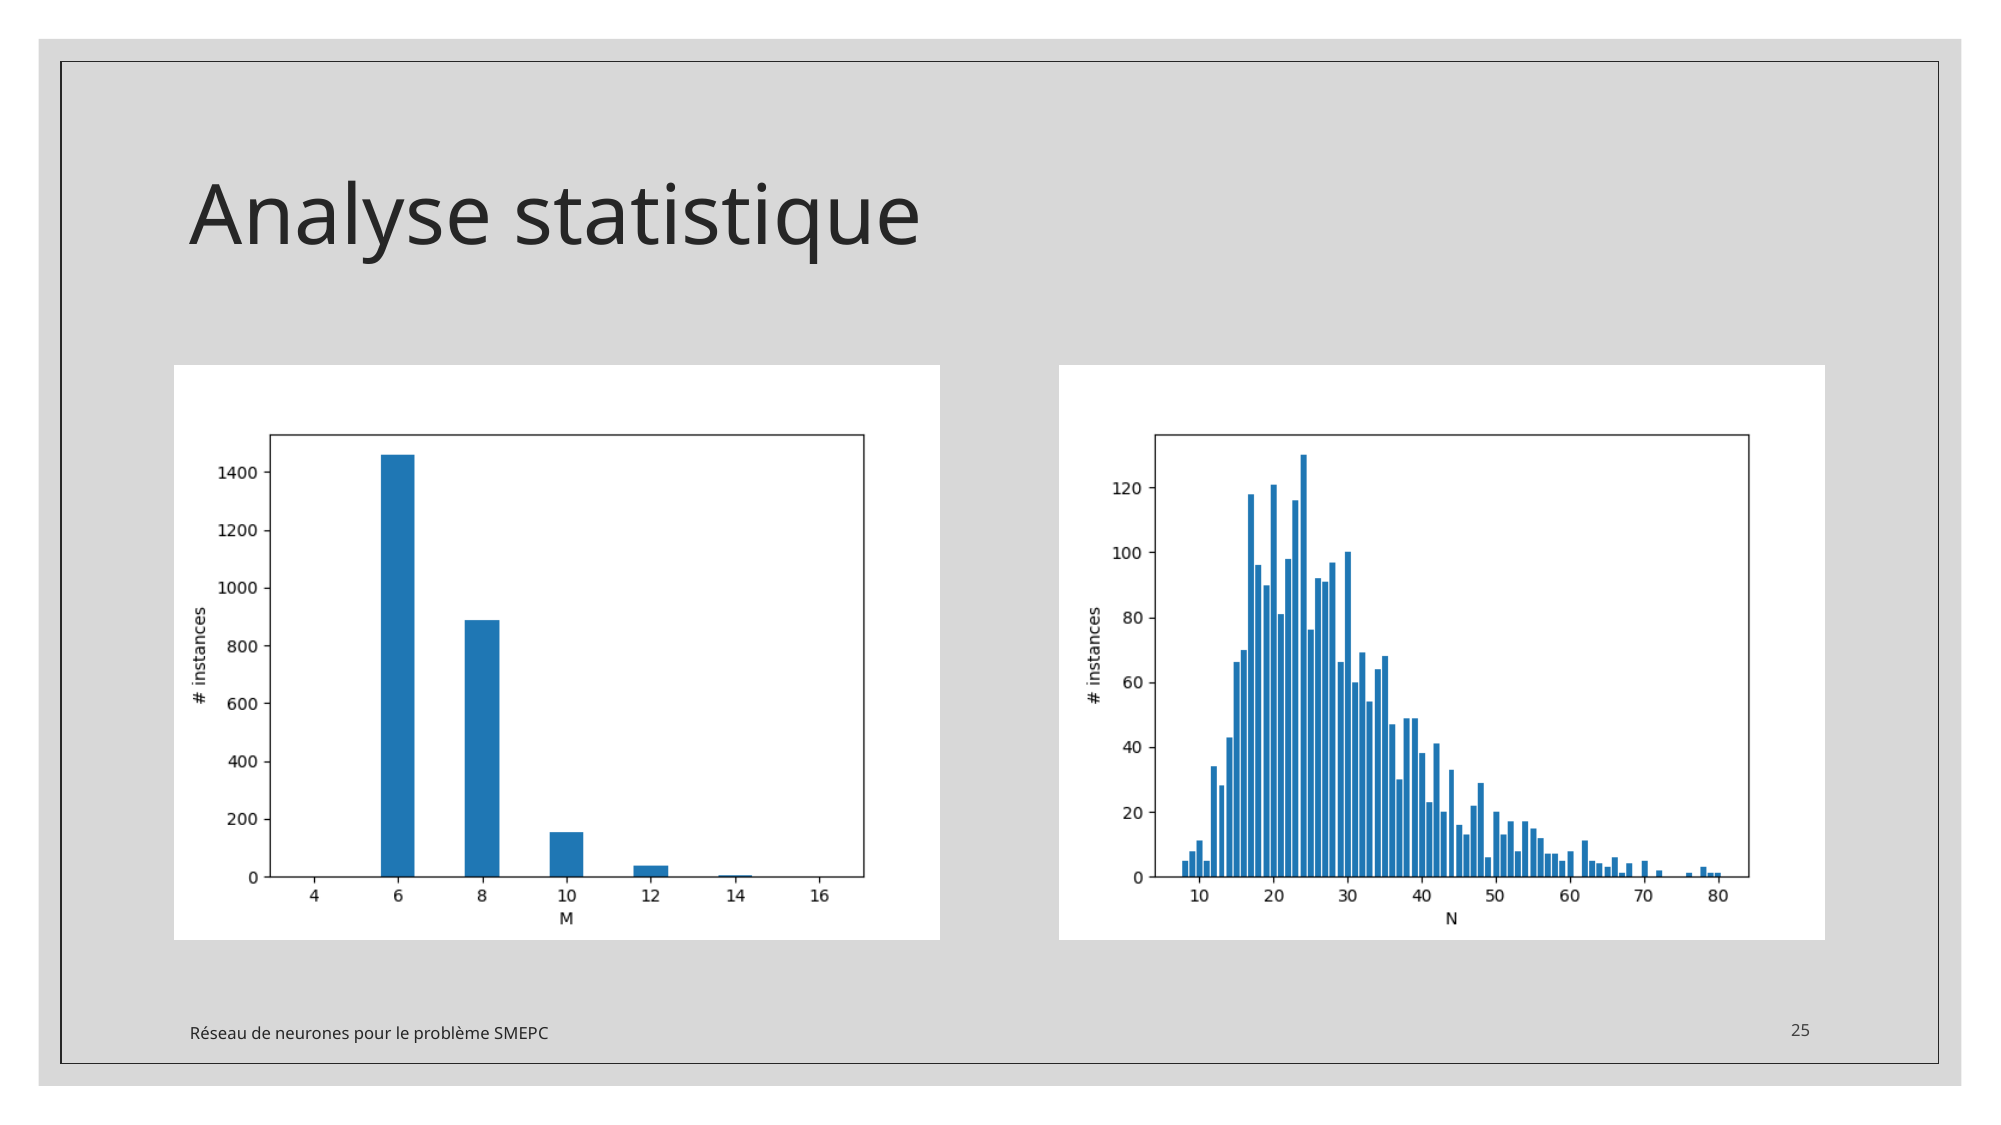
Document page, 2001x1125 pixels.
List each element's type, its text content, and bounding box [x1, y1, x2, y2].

slide_number 25 [1687, 990, 1825, 1050]
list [1059, 365, 1825, 940]
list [174, 365, 940, 940]
footer Réseau de neurones pour le problème SMEPC [174, 990, 1130, 1050]
title Analyse statistique [174, 105, 1825, 331]
